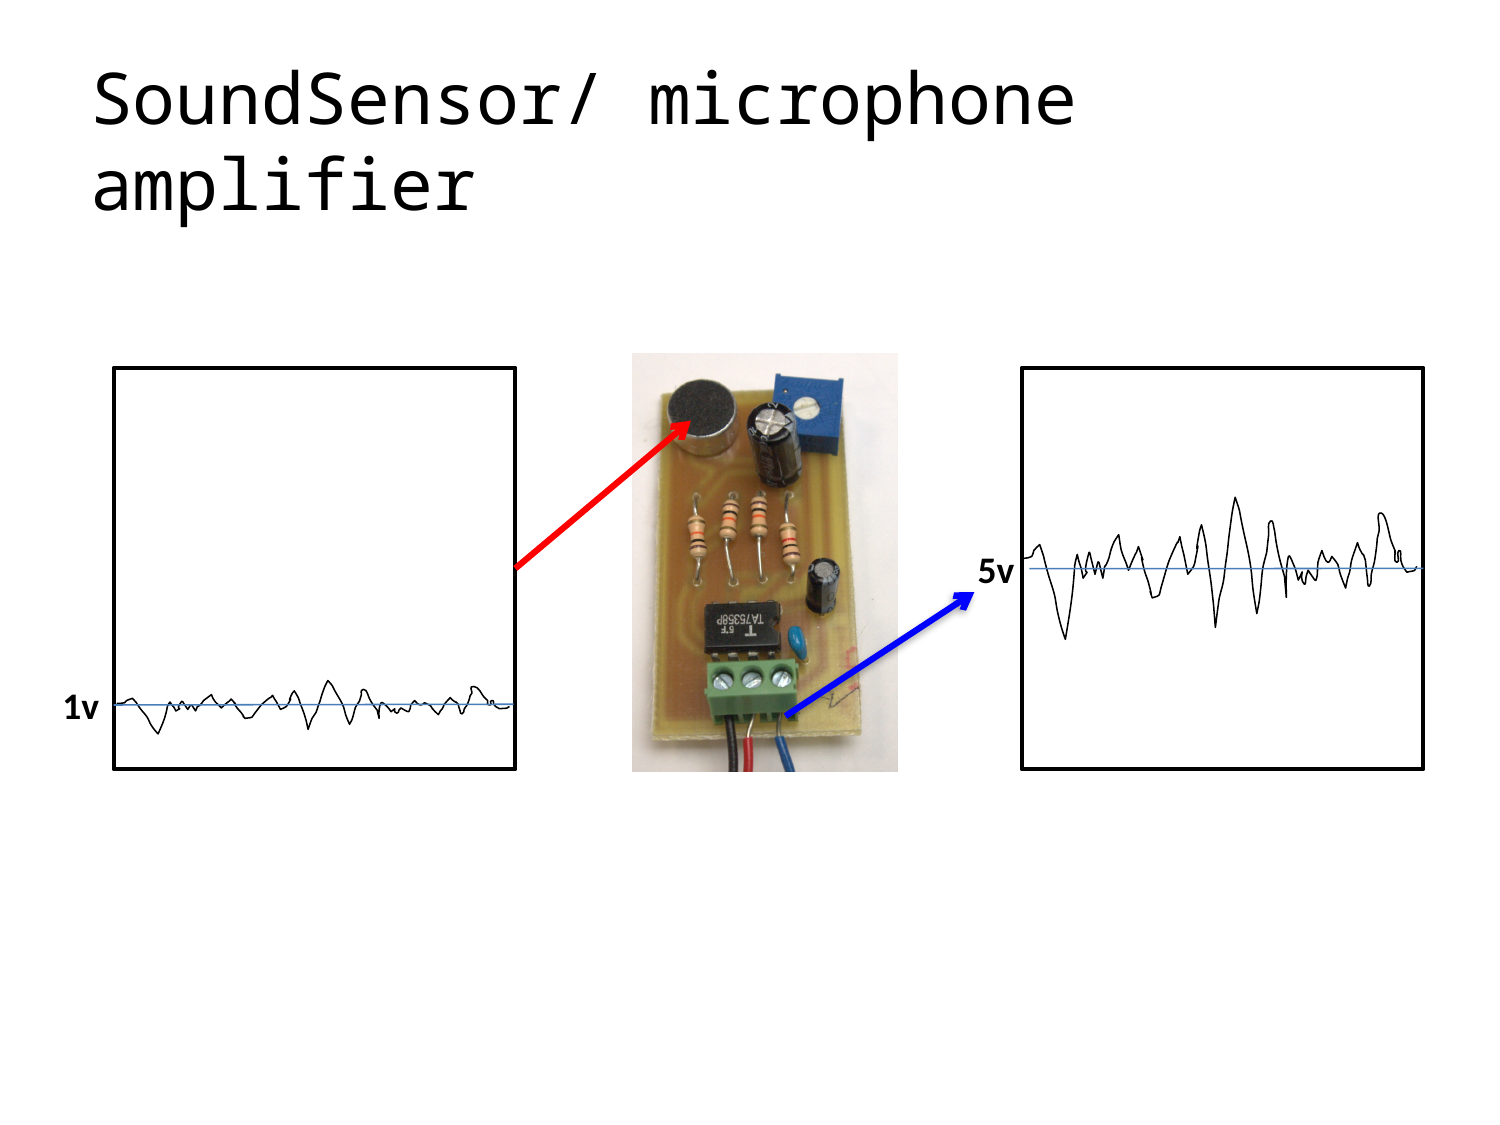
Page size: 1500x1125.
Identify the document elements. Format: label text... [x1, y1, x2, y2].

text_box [515, 420, 692, 569]
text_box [46, 367, 516, 770]
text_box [785, 591, 957, 717]
picture [631, 352, 899, 773]
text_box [962, 367, 1424, 770]
title SoundSensor/ microphone amplifier [75, 45, 1425, 233]
